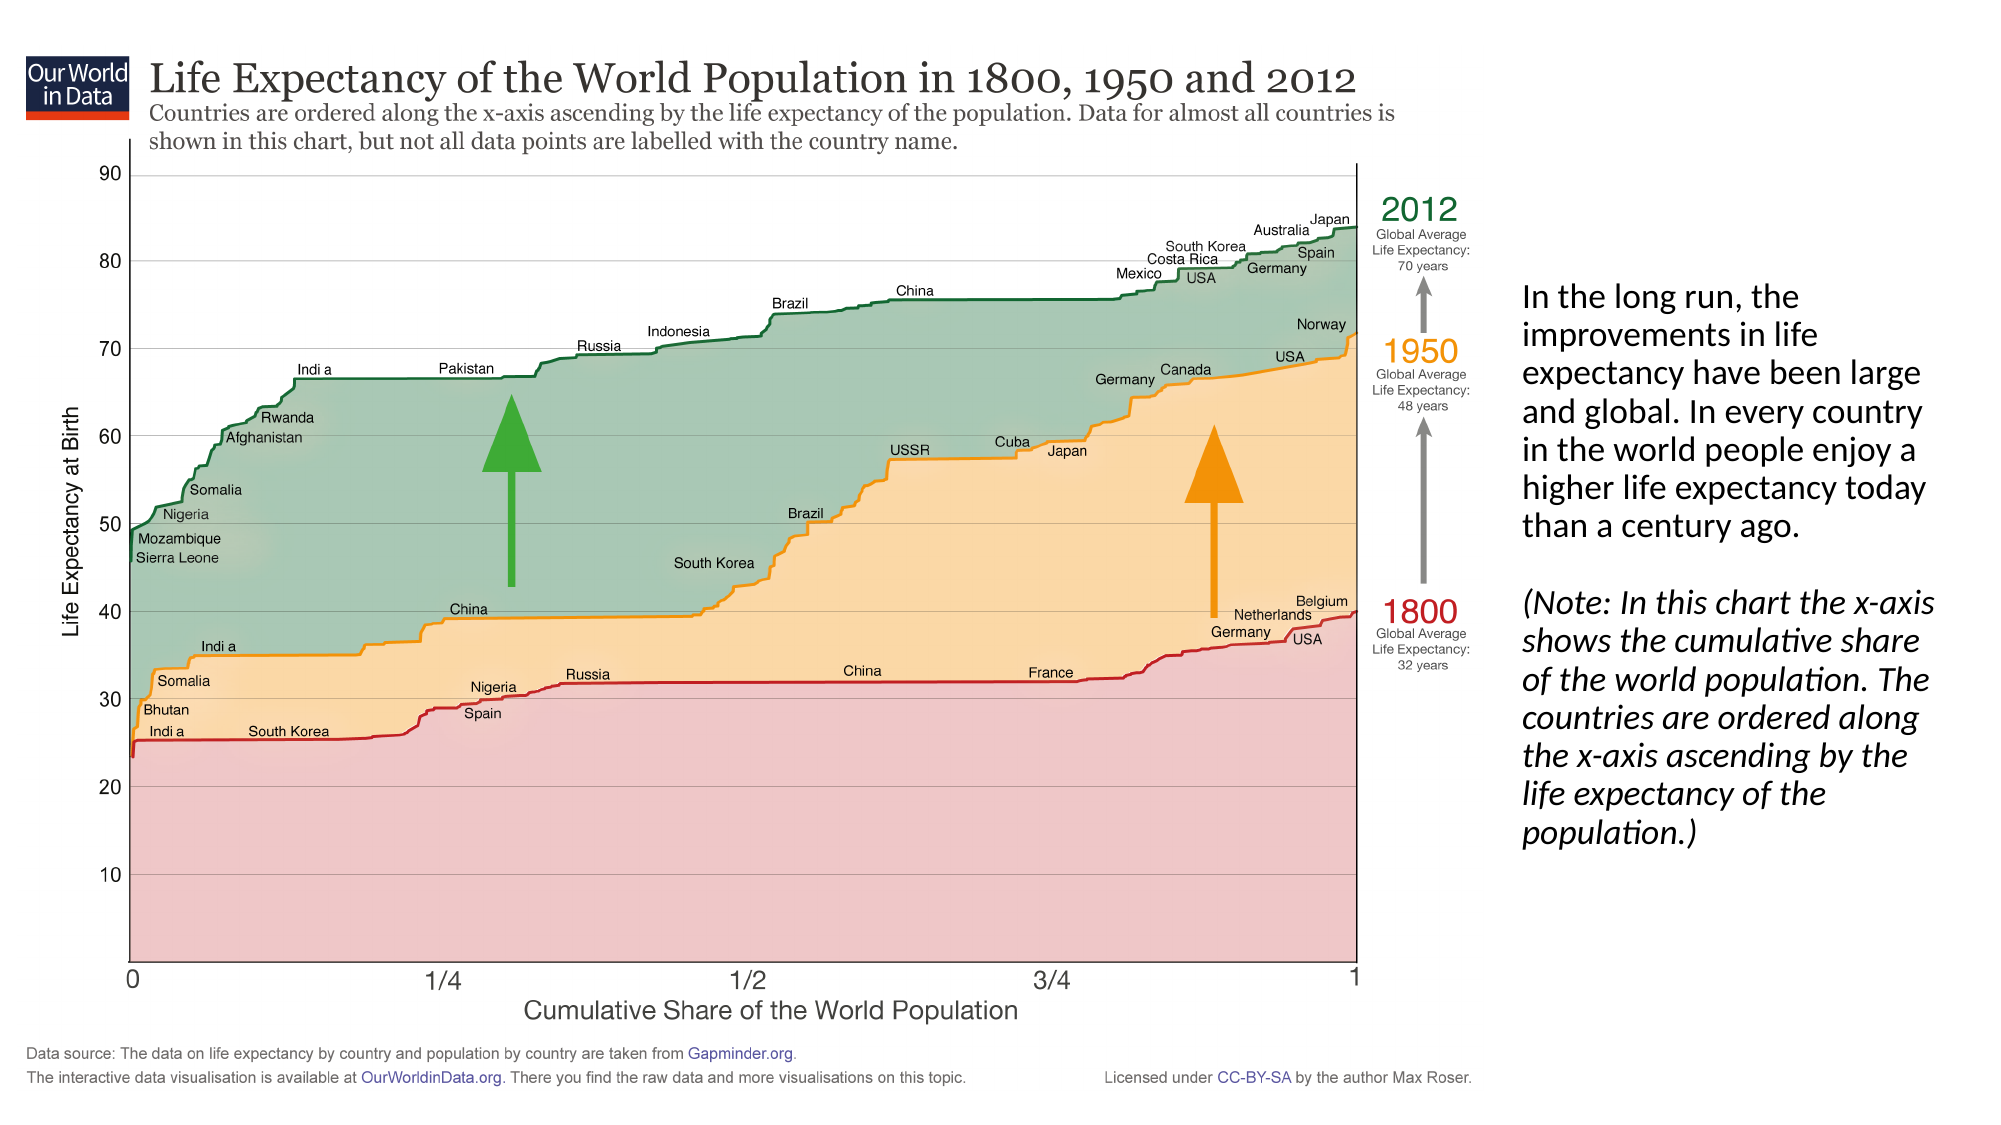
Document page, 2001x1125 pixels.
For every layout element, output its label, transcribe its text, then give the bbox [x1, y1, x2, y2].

list In the long run, the improvements in life expectancy have been large and global. In every country in the world people enjoy a higher life expectancy today than a century ago. (Note: In this chart the x-axis shows the cumulative share of the world population. The countries are ordered along the x-axis ascending by the life expectancy of the population.) [1507, 270, 1962, 772]
picture [17, 45, 1484, 1091]
